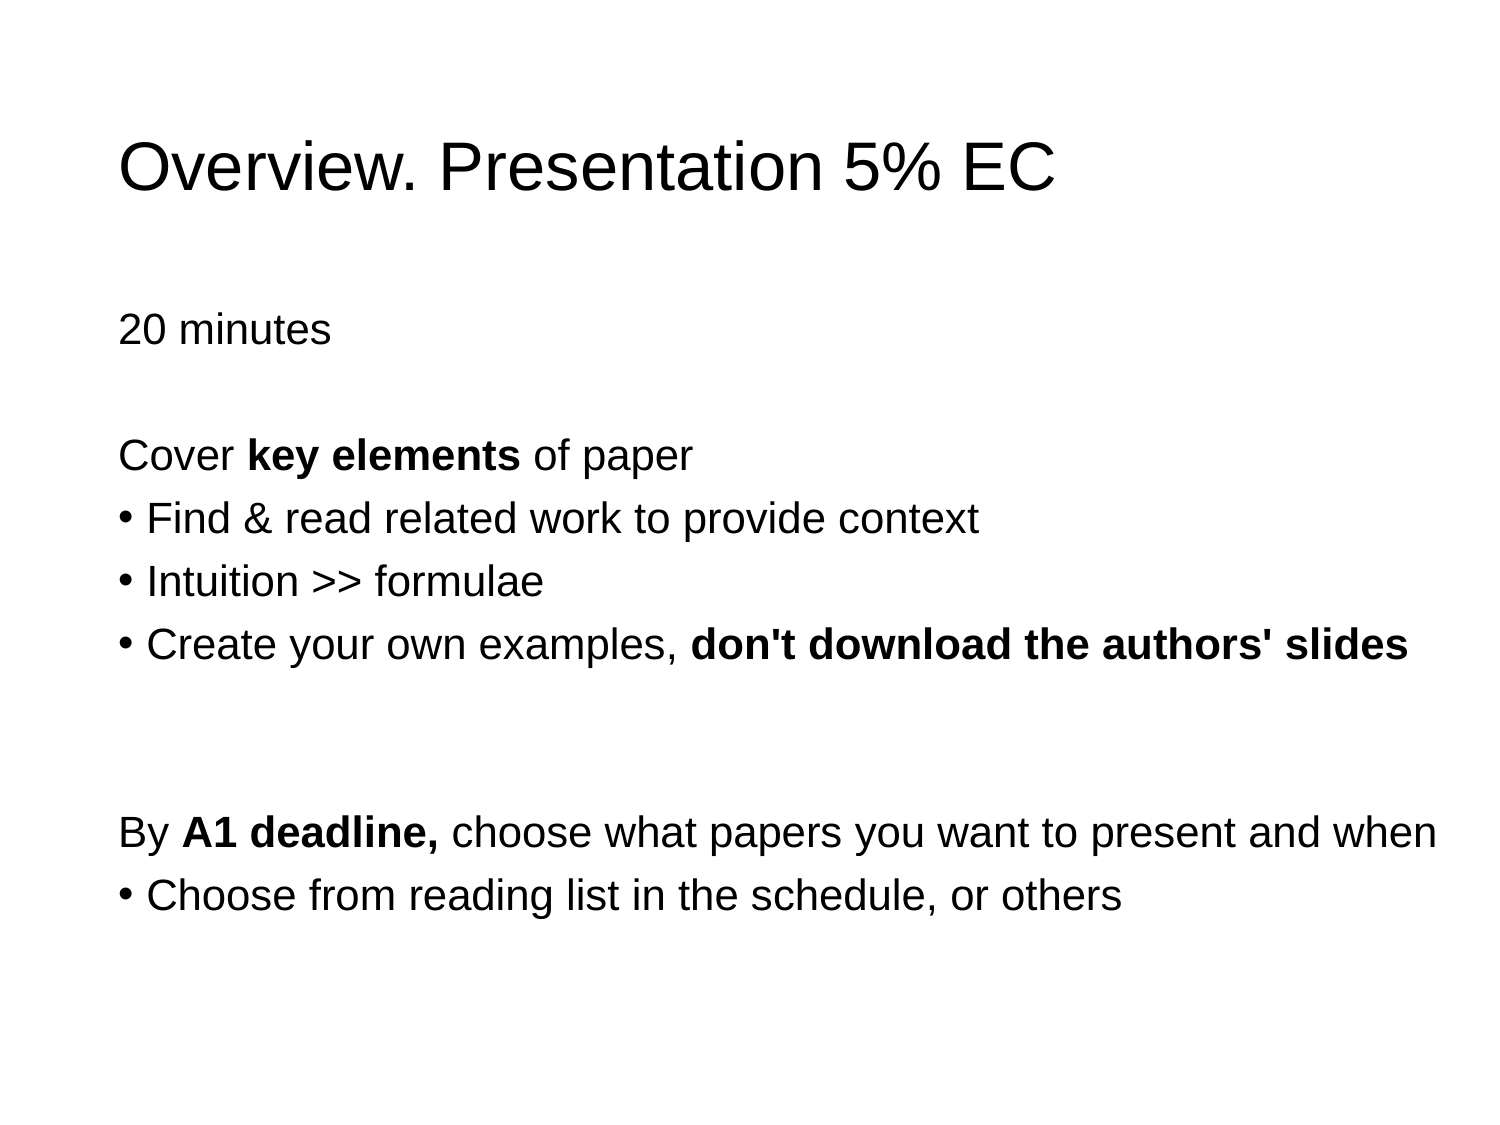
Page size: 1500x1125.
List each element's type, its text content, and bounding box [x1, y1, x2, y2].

title Overview. Presentation 5% EC [103, 59, 1397, 278]
list 20 minutes Cover key elements of paper Find & read related work to provide context Intuition >> formulae Create your own examples, don't download the authors' slides By A1 deadline, choose what papers you want to present and when Choose from reading list in the schedule, or others [103, 299, 1478, 1014]
